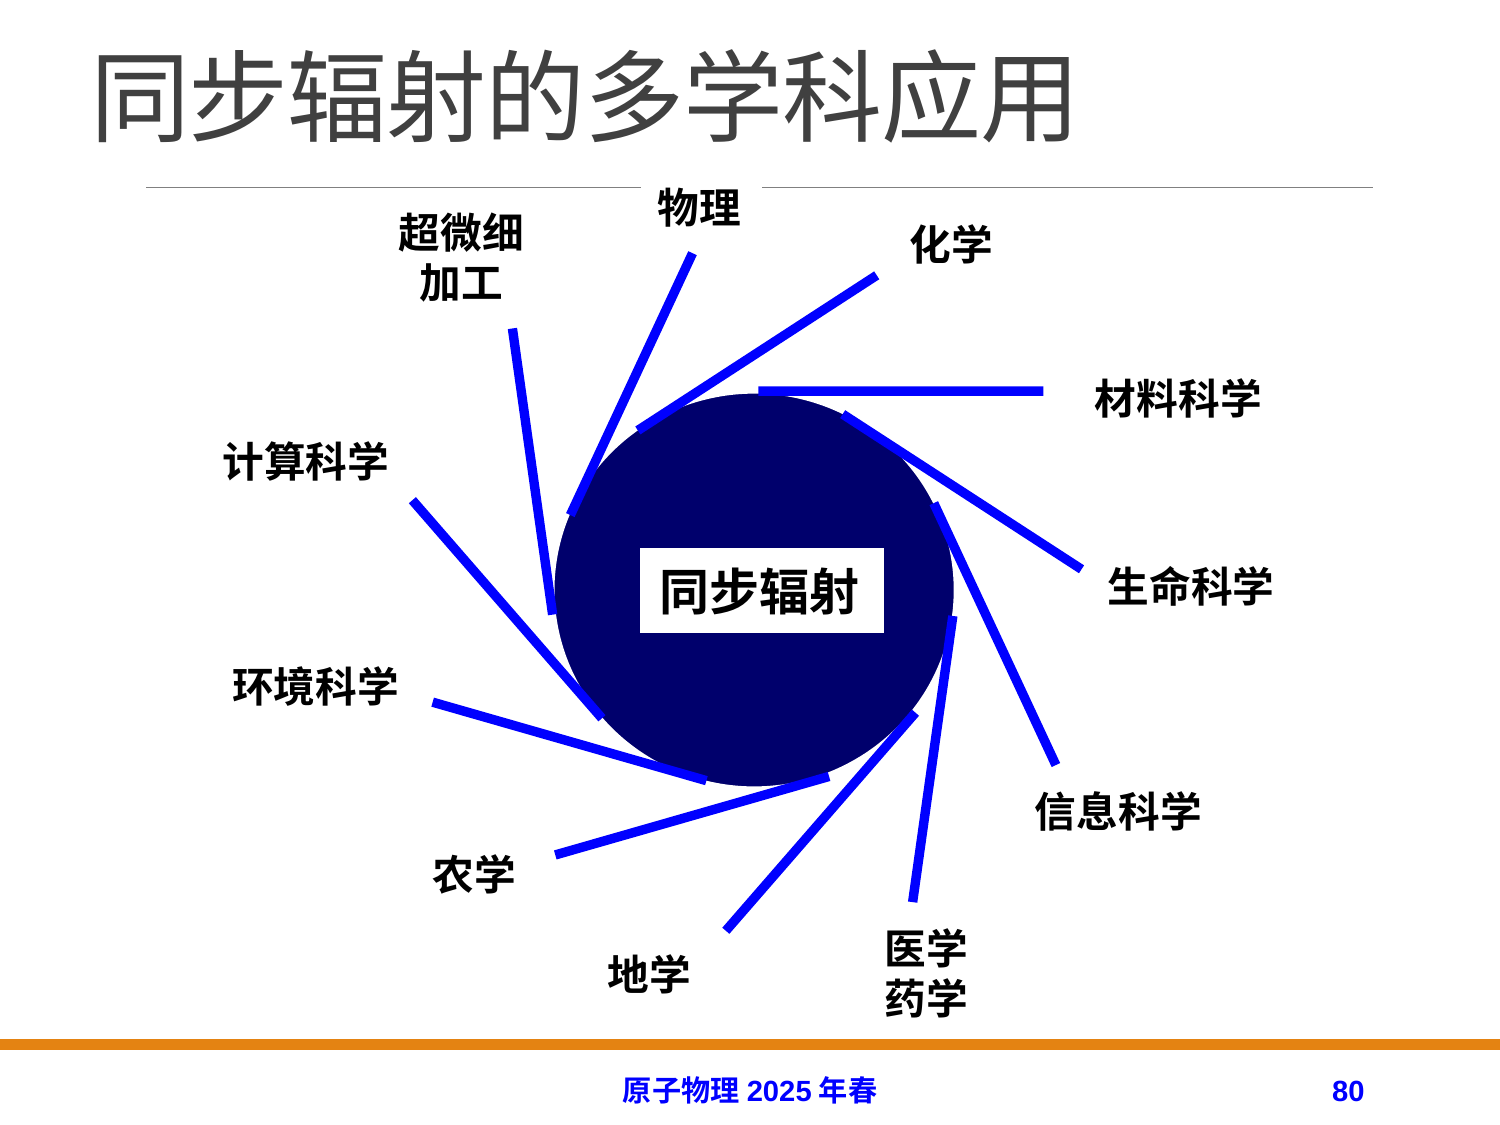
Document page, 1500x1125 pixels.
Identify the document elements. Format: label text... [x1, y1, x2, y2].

text_box 材料科学 [1080, 365, 1282, 431]
text_box 生命科学 [1092, 552, 1294, 619]
text_box 计算科学 [207, 428, 410, 493]
title 同步辐射的多学科应用 [75, 8, 1438, 163]
slide_number 80 [1218, 1059, 1380, 1120]
text_box 环境科学 [217, 652, 419, 718]
footer 原子物理2025年春 [453, 1059, 1047, 1120]
text_box 信息科学 [1020, 777, 1222, 844]
text_box 农学 [418, 840, 536, 907]
text_box 物理 [643, 174, 761, 240]
text_box 医学 药学 [870, 915, 988, 1031]
text_box 地学 [593, 940, 711, 1007]
text_box 化学 [895, 211, 1013, 277]
text_box [549, 388, 959, 792]
text_box 同步辐射 [645, 553, 880, 628]
text_box 超微细 加工 [381, 198, 542, 315]
